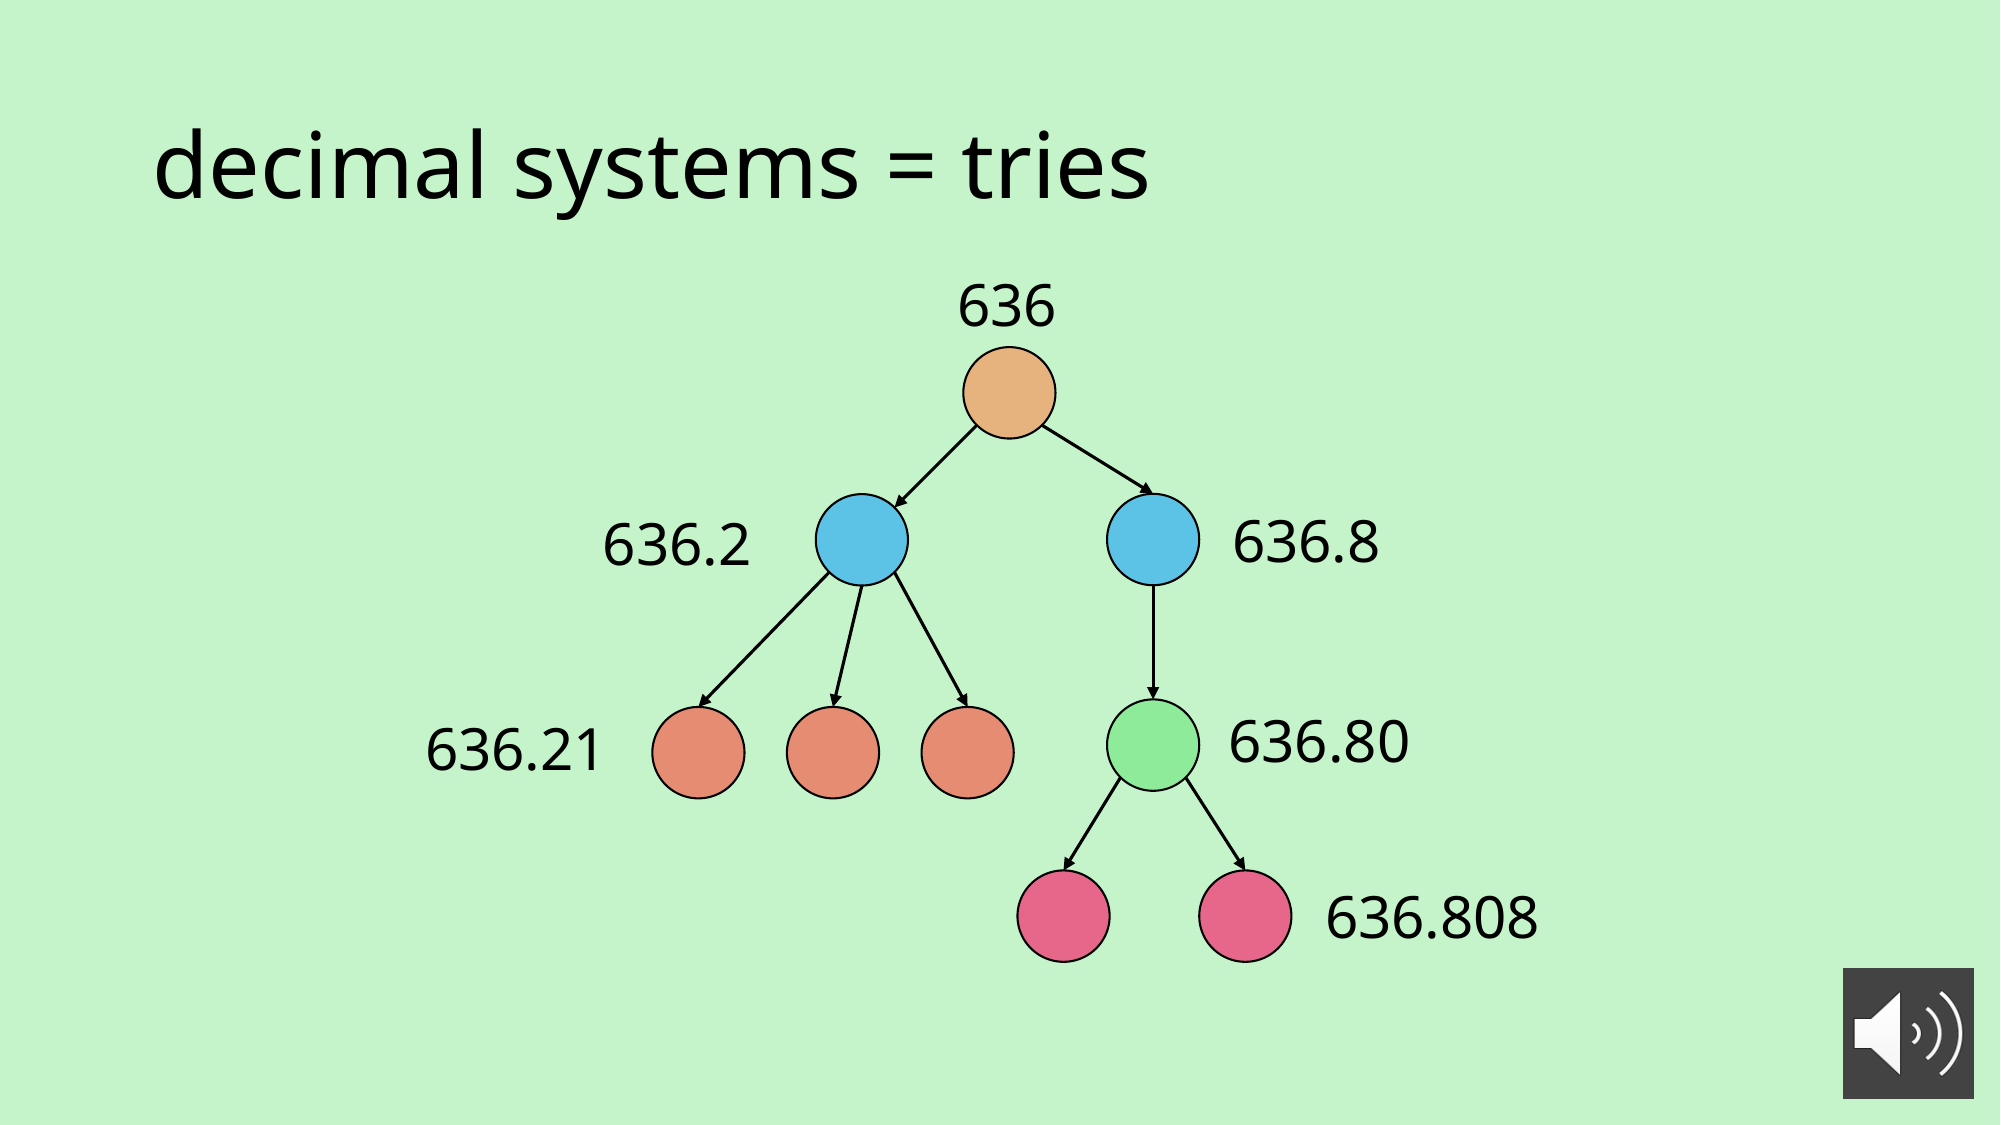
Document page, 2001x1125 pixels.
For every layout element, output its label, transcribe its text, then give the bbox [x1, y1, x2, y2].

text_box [1185, 777, 1246, 871]
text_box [894, 572, 968, 707]
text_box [832, 585, 862, 707]
picture [1841, 966, 1975, 1100]
text_box 636 [942, 260, 1093, 346]
text_box [962, 346, 1057, 440]
text_box 636.8 [1217, 496, 1416, 582]
text_box 636.21 [410, 705, 629, 790]
text_box [785, 705, 881, 800]
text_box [1041, 425, 1154, 494]
text_box [1016, 869, 1111, 963]
title decimal systems = tries [137, 59, 1863, 278]
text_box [1063, 777, 1121, 871]
text_box [814, 493, 910, 587]
text_box 636.2 [588, 499, 773, 585]
text_box [1106, 492, 1201, 587]
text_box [698, 572, 830, 707]
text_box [894, 425, 977, 508]
text_box 636.808 [1310, 873, 1573, 958]
text_box [920, 705, 1015, 800]
text_box [1106, 698, 1201, 792]
text_box [1198, 869, 1293, 963]
text_box [651, 705, 746, 800]
text_box 636.80 [1213, 696, 1440, 782]
